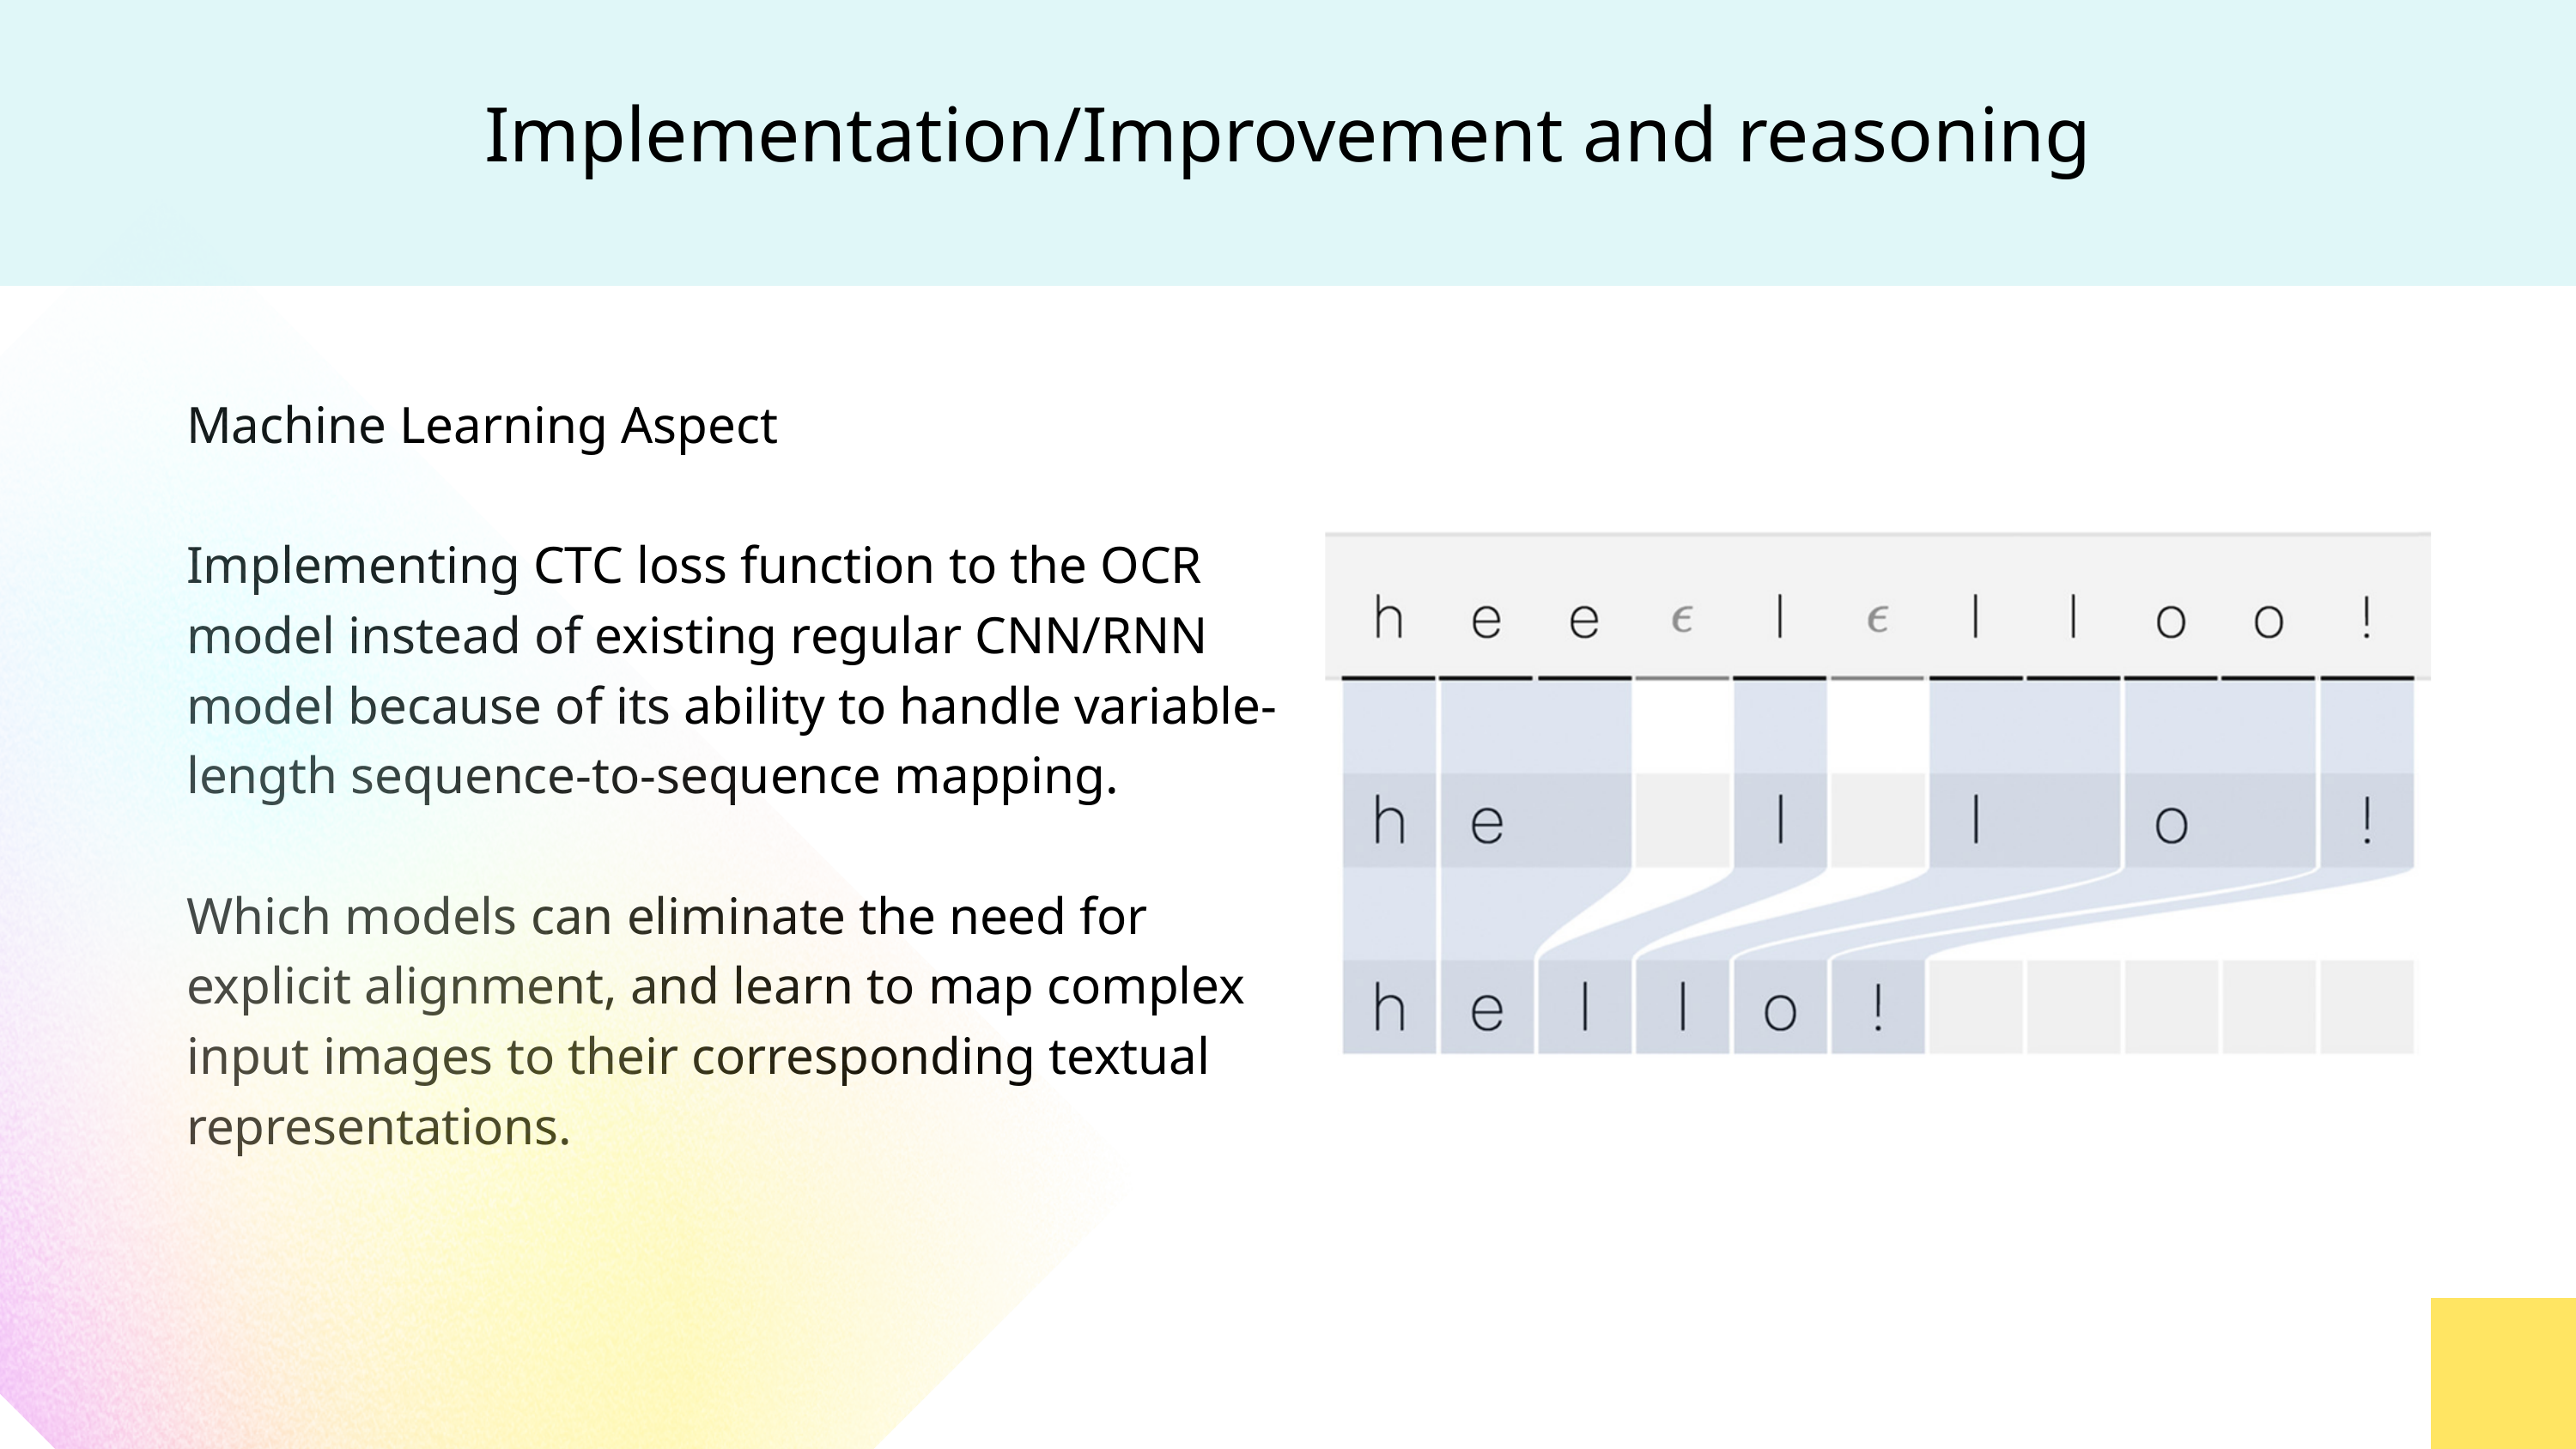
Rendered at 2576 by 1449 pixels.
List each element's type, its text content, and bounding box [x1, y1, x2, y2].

text_box [0, 295, 1145, 1449]
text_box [1325, 480, 2432, 1103]
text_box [2430, 1298, 2576, 1449]
text_box Machine Learning Aspect Implementing CTC loss function to the OCR model instead of existing regular CNN/RNN model because of its ability to handle variable-length sequence-to-sequence mapping. Which models can eliminate the need for explicit alignment, and learn to map complex input images to their corresponding textual representations. [349, 383, 1288, 1225]
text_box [0, 0, 2576, 286]
